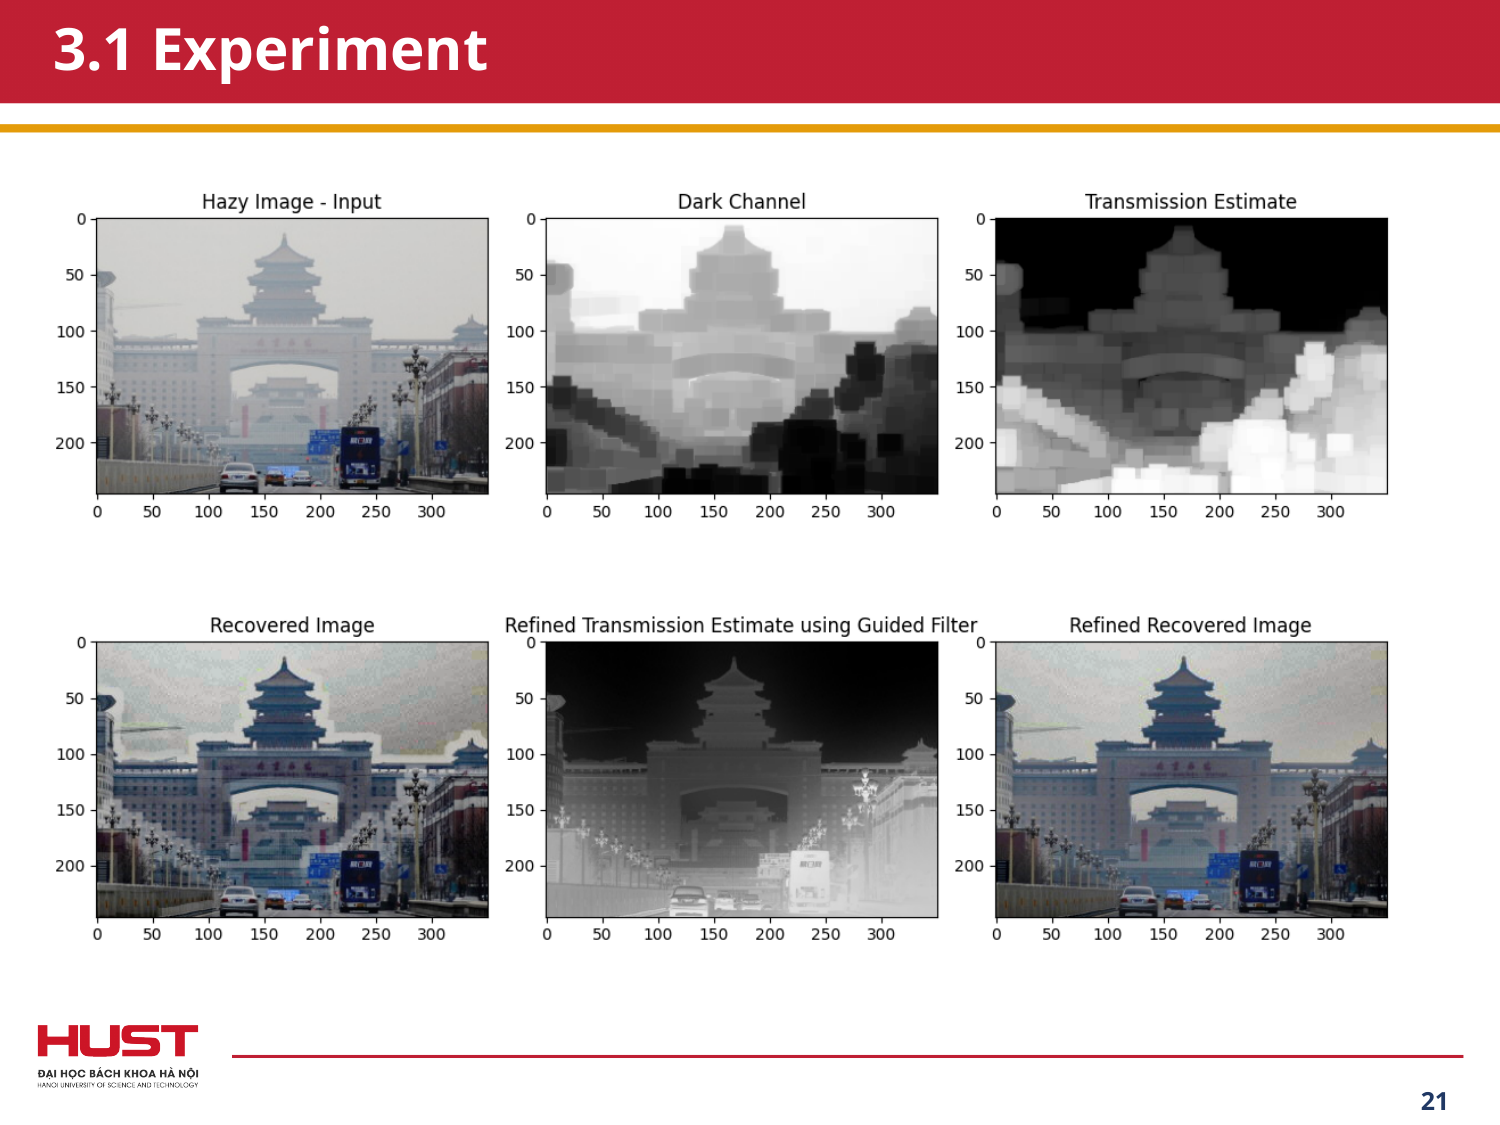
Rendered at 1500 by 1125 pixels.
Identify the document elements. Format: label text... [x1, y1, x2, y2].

slide_number 21 [1126, 1078, 1464, 1125]
picture [0, 0, 1500, 1125]
title 3.1 Experiment [38, 12, 1462, 87]
